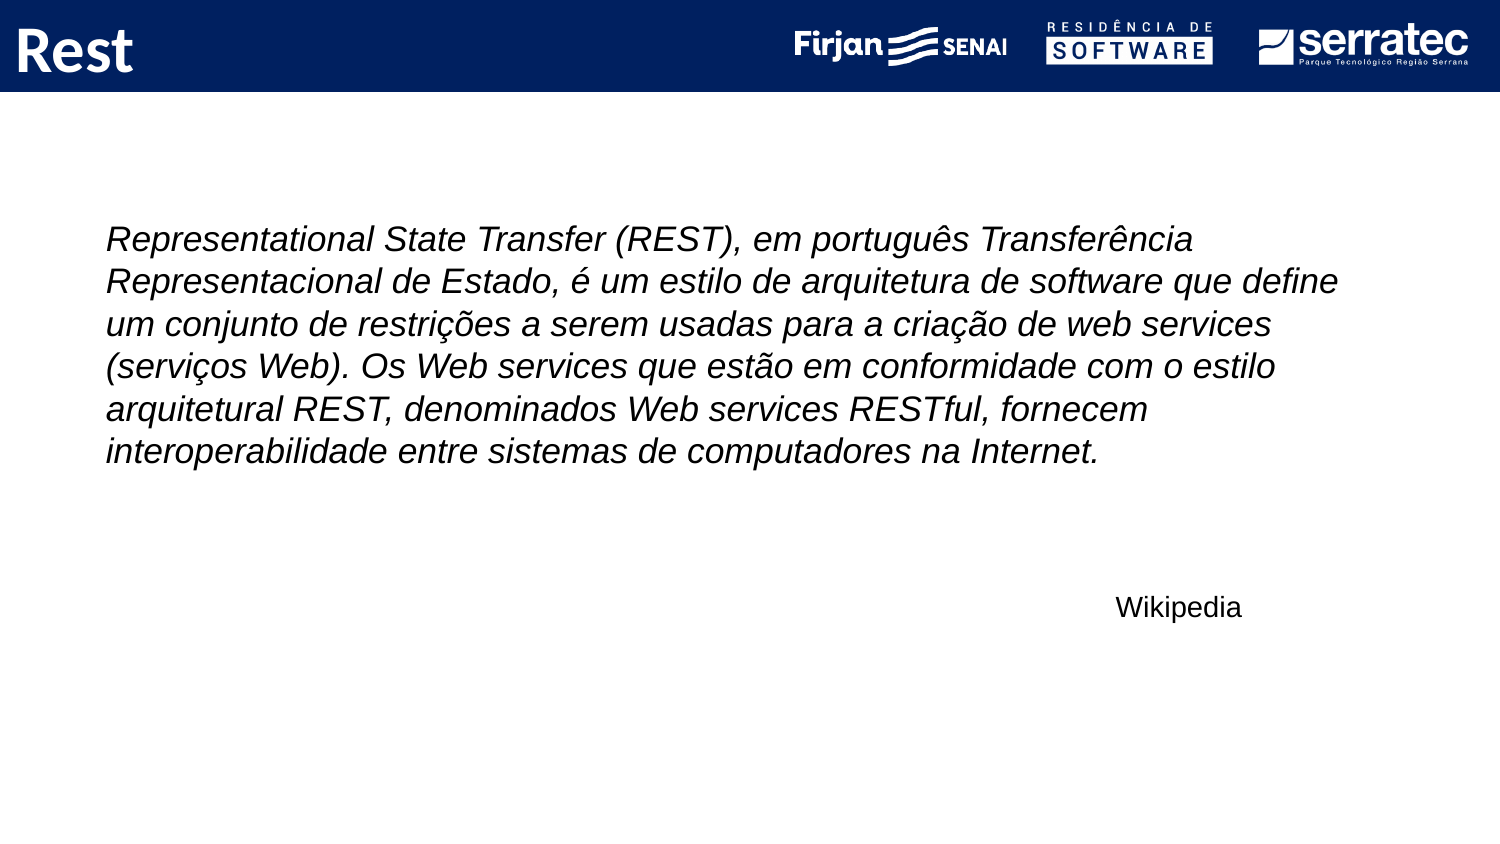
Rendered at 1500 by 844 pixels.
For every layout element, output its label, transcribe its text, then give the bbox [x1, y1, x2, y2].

picture [1259, 23, 1468, 66]
text_box Representational State Transfer (REST), em português Transferência Representacional de Estado, é um estilo de arquitetura de software que define um conjunto de restrições a serem usadas para a criação de web services (serviços Web). Os Web services que estão em conformidade com o estilo arquitetural REST, denominados Web services RESTful, fornecem interoperabilidade entre sistemas de computadores na Internet. [90, 200, 1366, 537]
picture [771, 12, 1239, 80]
title Rest [0, 0, 790, 72]
text_box Wikipedia [1100, 573, 1398, 658]
